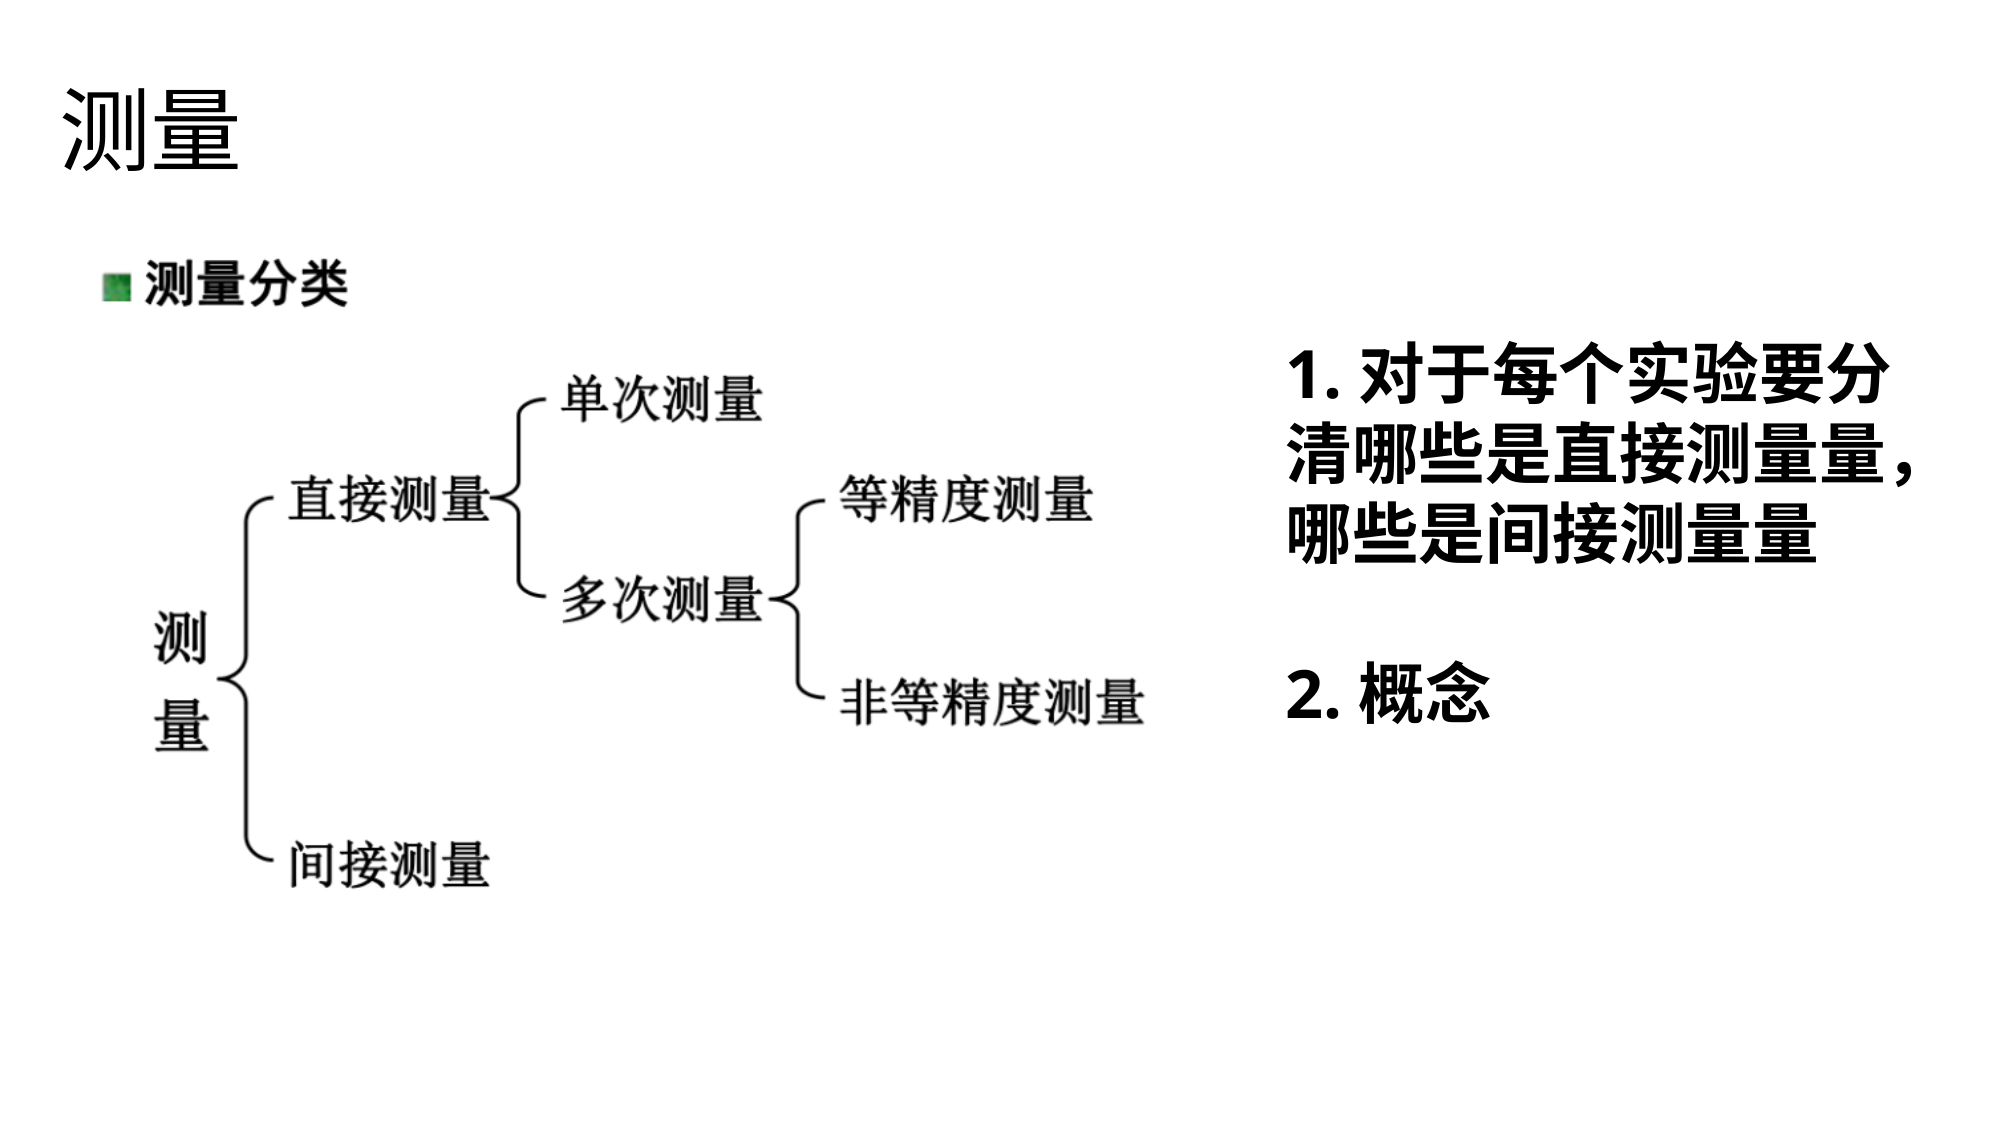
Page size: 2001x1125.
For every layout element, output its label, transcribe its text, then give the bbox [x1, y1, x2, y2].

title 测量 [44, 26, 1770, 244]
text_box 1.对于每个实验要分清哪些是直接测量量，哪些是间接测量量 2.概念 [1270, 324, 1917, 899]
picture [44, 243, 1264, 945]
